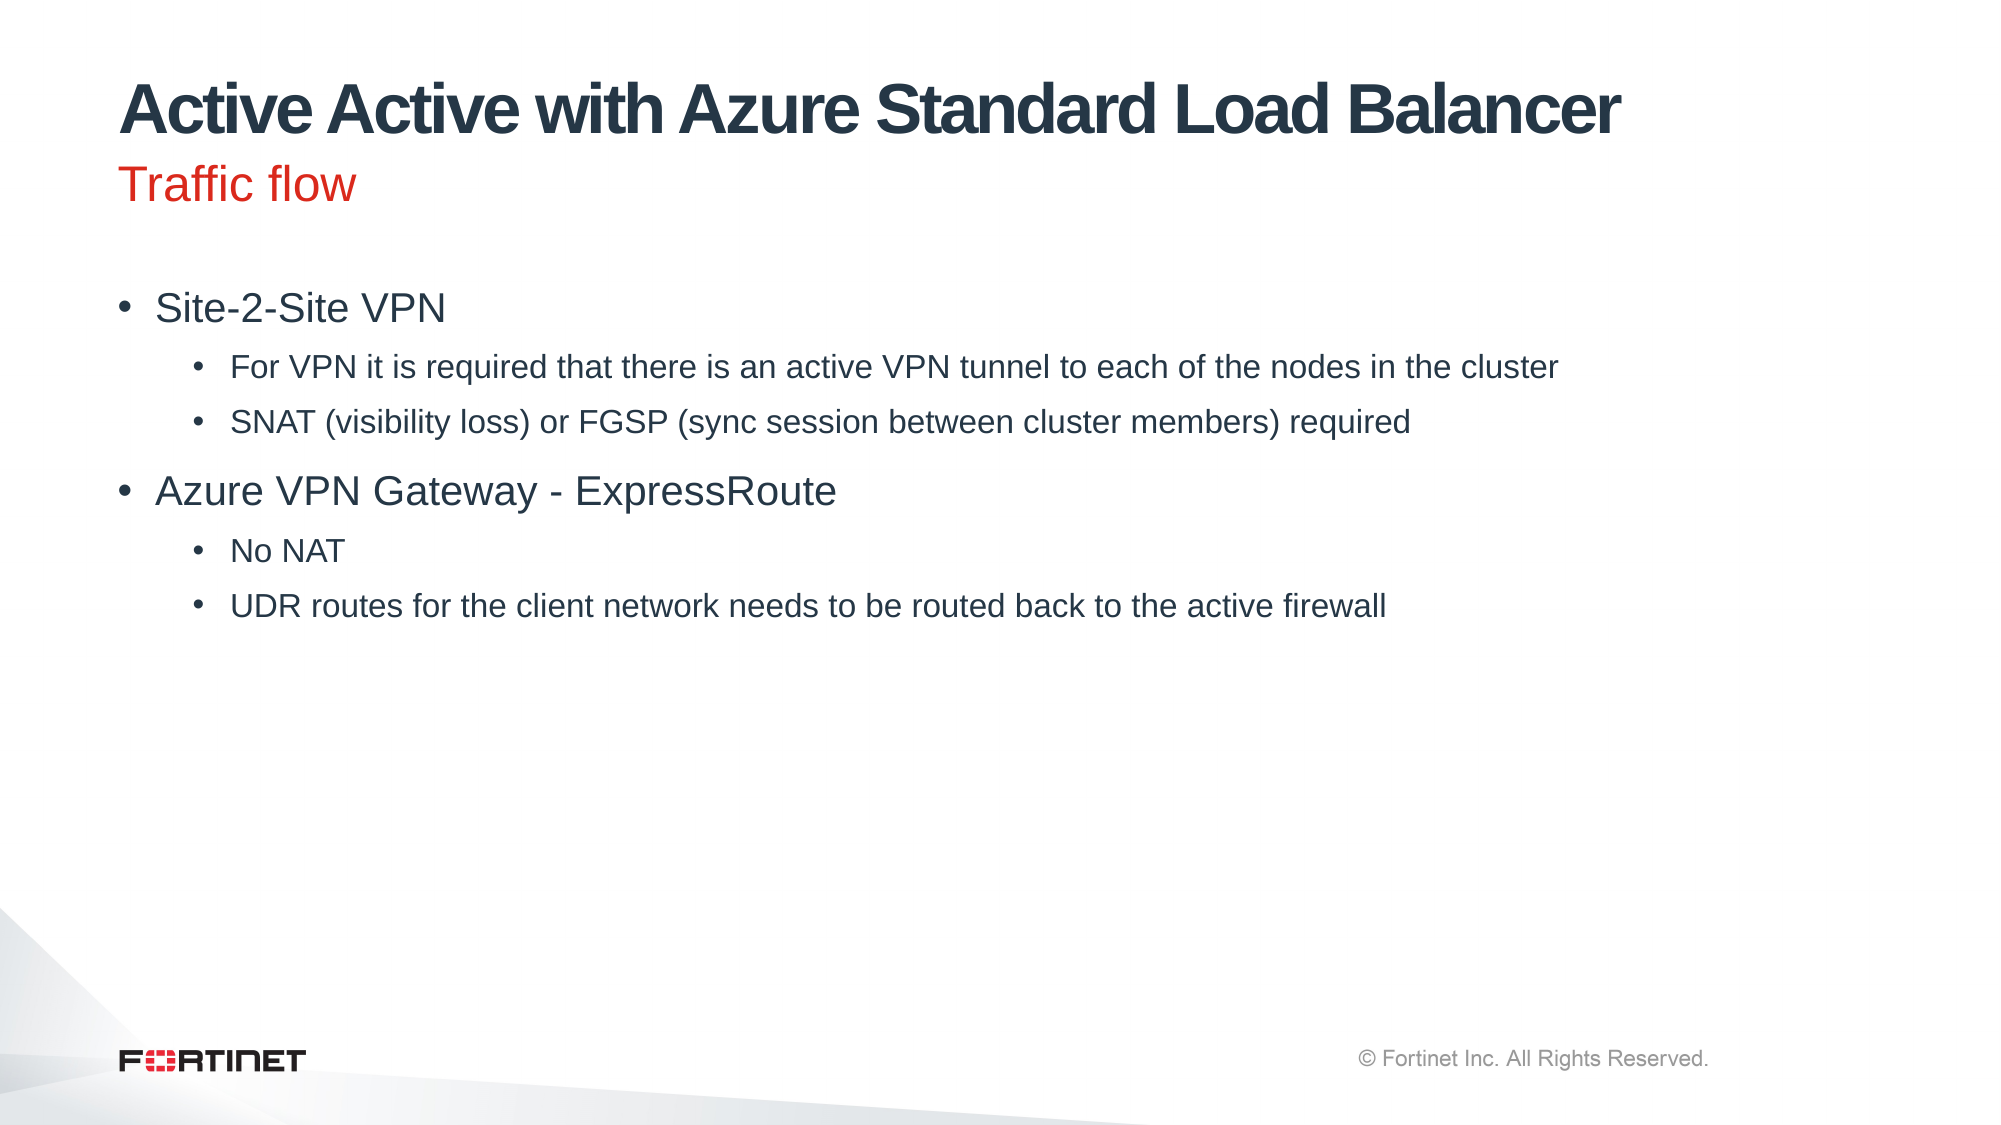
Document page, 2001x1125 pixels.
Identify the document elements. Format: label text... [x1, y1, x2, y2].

list Site-2-Site VPN For VPN it is required that there is an active VPN tunnel to each of the nodes in the cluster SNAT (visibility loss) or FGSP (sync session between cluster members) required Azure VPN Gateway - ExpressRoute No NAT UDR routes for the client network needs to be routed back to the active firewall [102, 278, 1882, 993]
title Active Active with Azure Standard Load Balancer [103, 1, 1882, 151]
picture [0, 1, 2000, 1125]
list Traffic flow [102, 151, 1882, 219]
